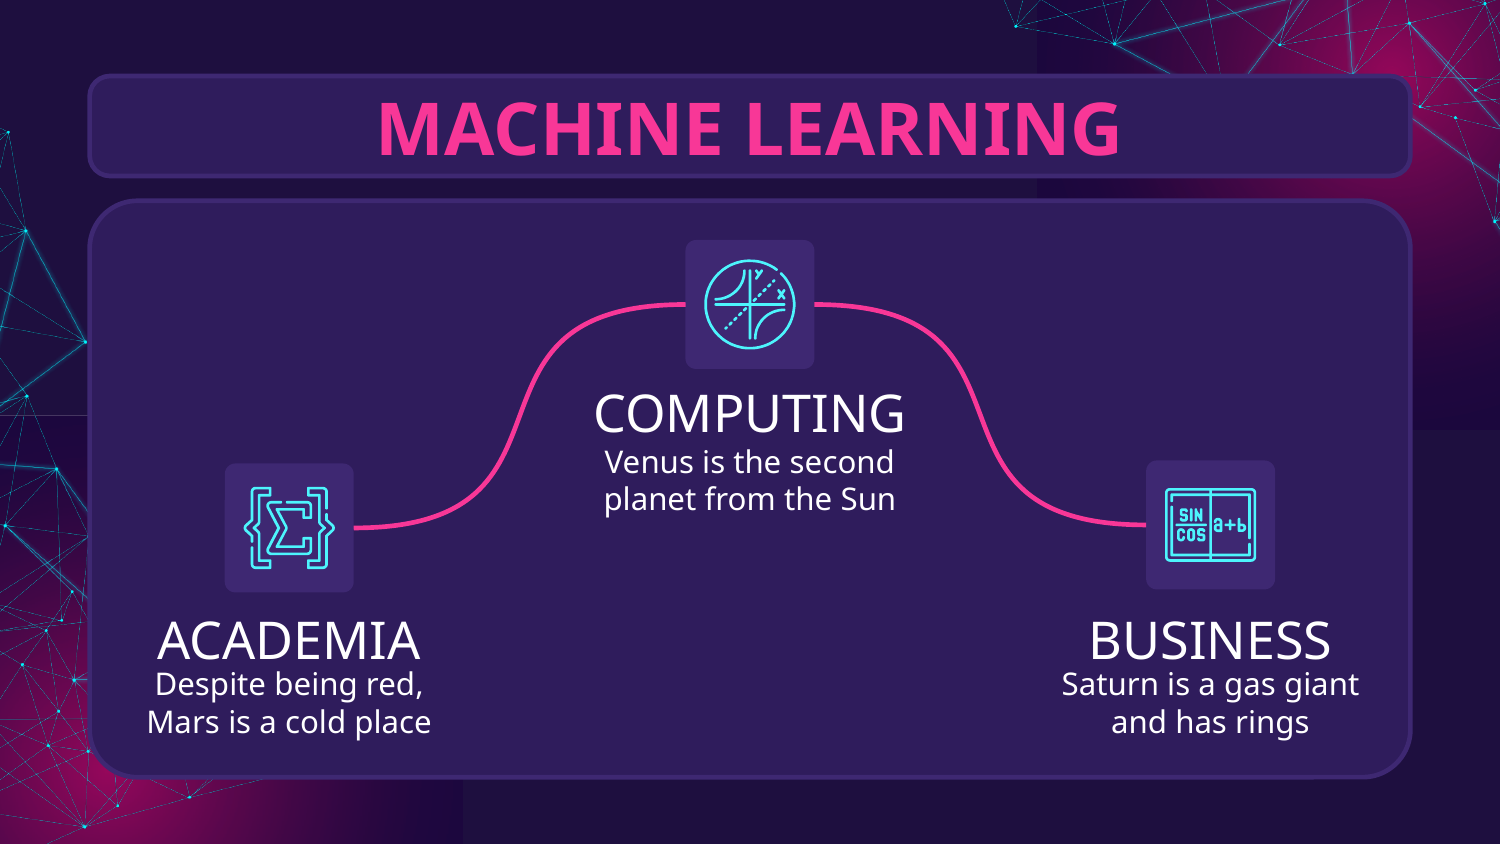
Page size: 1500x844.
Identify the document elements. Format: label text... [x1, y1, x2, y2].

text_box [224, 463, 354, 593]
text_box BUSINESS [1038, 603, 1384, 664]
text_box Despite being red, Mars is a cold place [116, 664, 462, 755]
text_box [89, 76, 1411, 176]
text_box ACADEMIA [116, 603, 462, 664]
text_box [1146, 460, 1276, 590]
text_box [353, 304, 686, 529]
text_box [704, 259, 796, 350]
text_box COMPUTING [691, 381, 809, 442]
picture [0, 106, 463, 844]
text_box [685, 239, 815, 369]
picture [989, 0, 1500, 430]
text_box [1164, 487, 1257, 562]
text_box Saturn is a gas giant and has rings [1038, 664, 1384, 755]
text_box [243, 486, 336, 570]
title MACHINE LEARNING [118, 88, 1382, 164]
text_box Venus is the second planet from the Sun [689, 442, 812, 533]
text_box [814, 304, 1147, 526]
